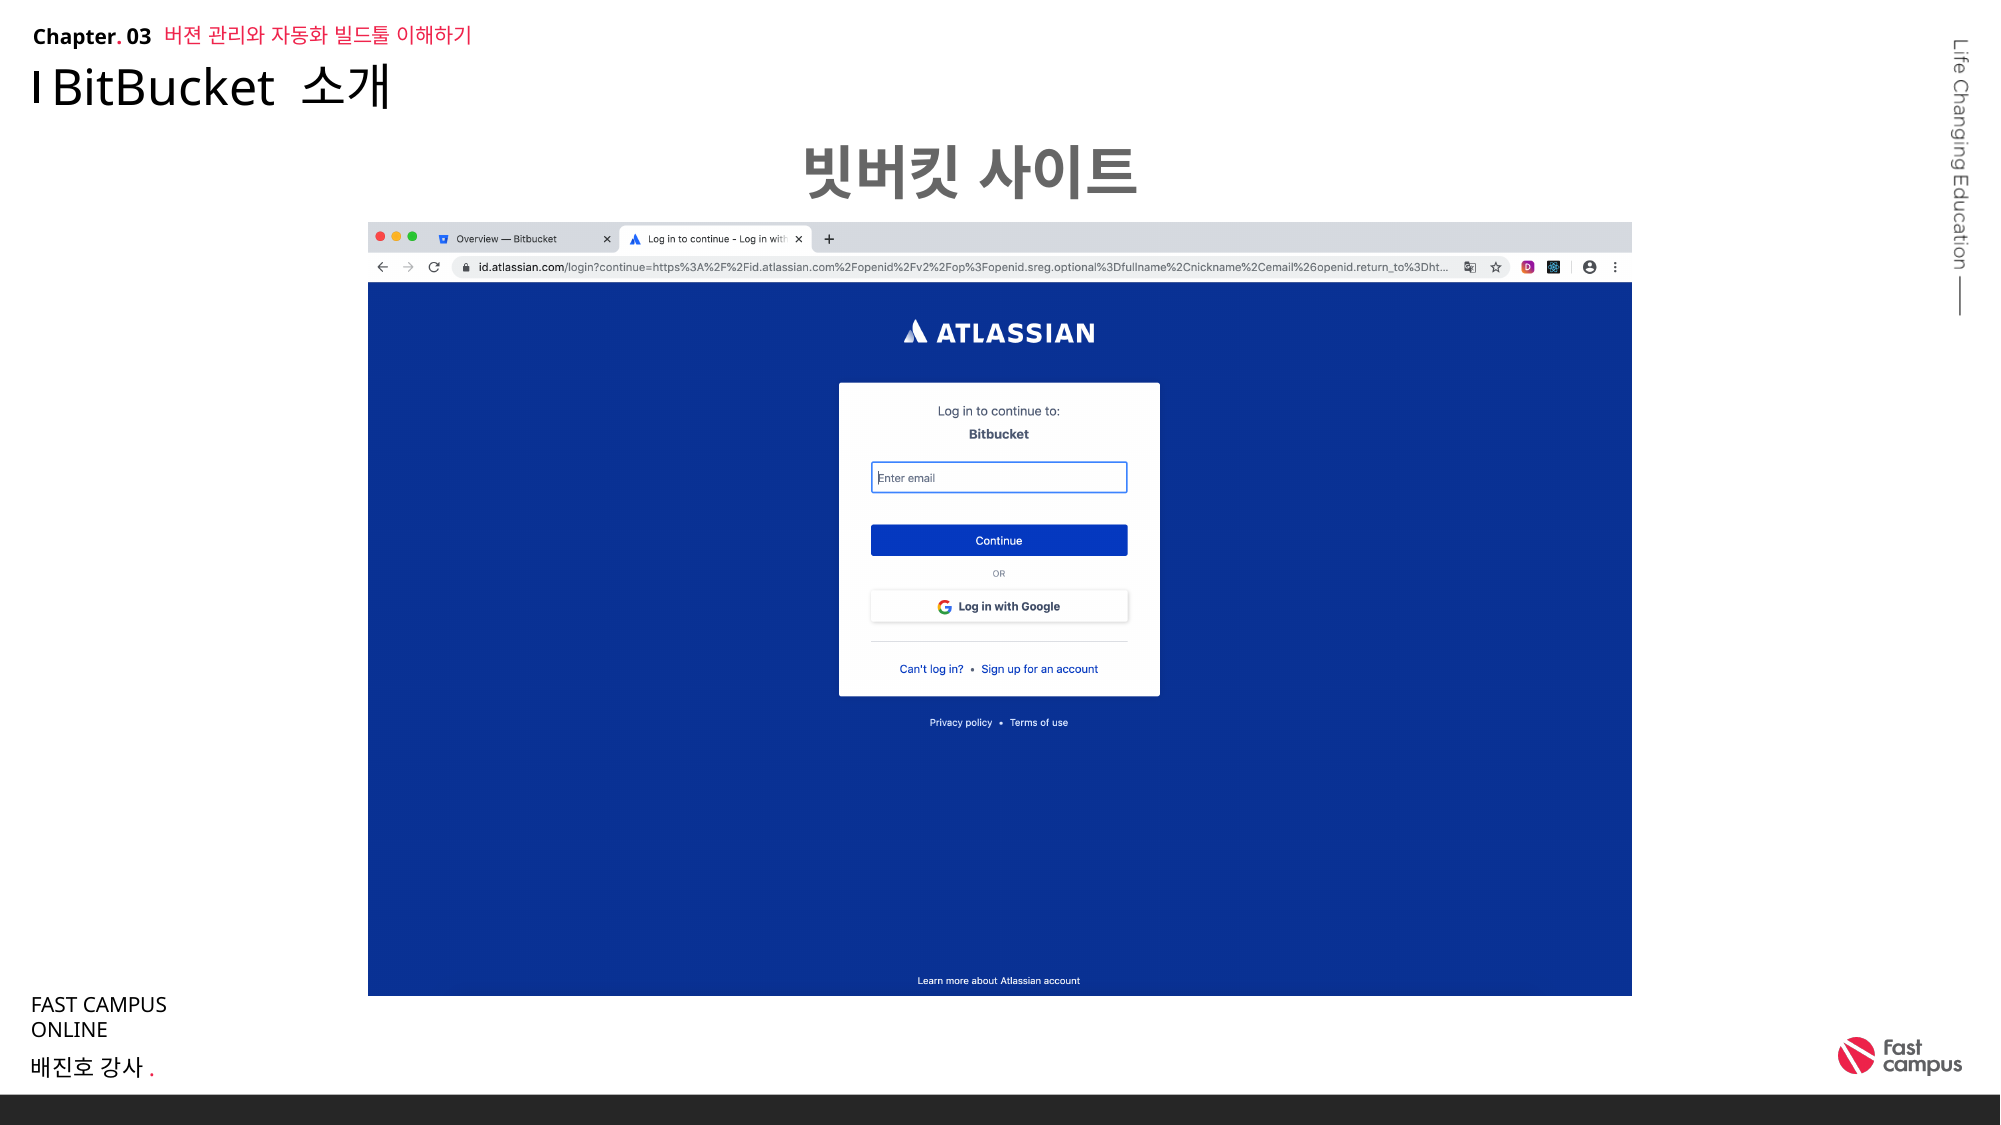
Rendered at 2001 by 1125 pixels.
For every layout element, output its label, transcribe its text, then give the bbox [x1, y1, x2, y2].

text_box 빗버킷 사이트 [786, 129, 1154, 214]
title BitBucket 소개 [36, 54, 1830, 111]
list 03 [111, 18, 150, 55]
list 버젼 관리와 자동화 빌드툴 이해하기 [150, 18, 552, 55]
picture [368, 222, 1632, 996]
picture [1942, 23, 1981, 316]
picture [1838, 1037, 1962, 1076]
